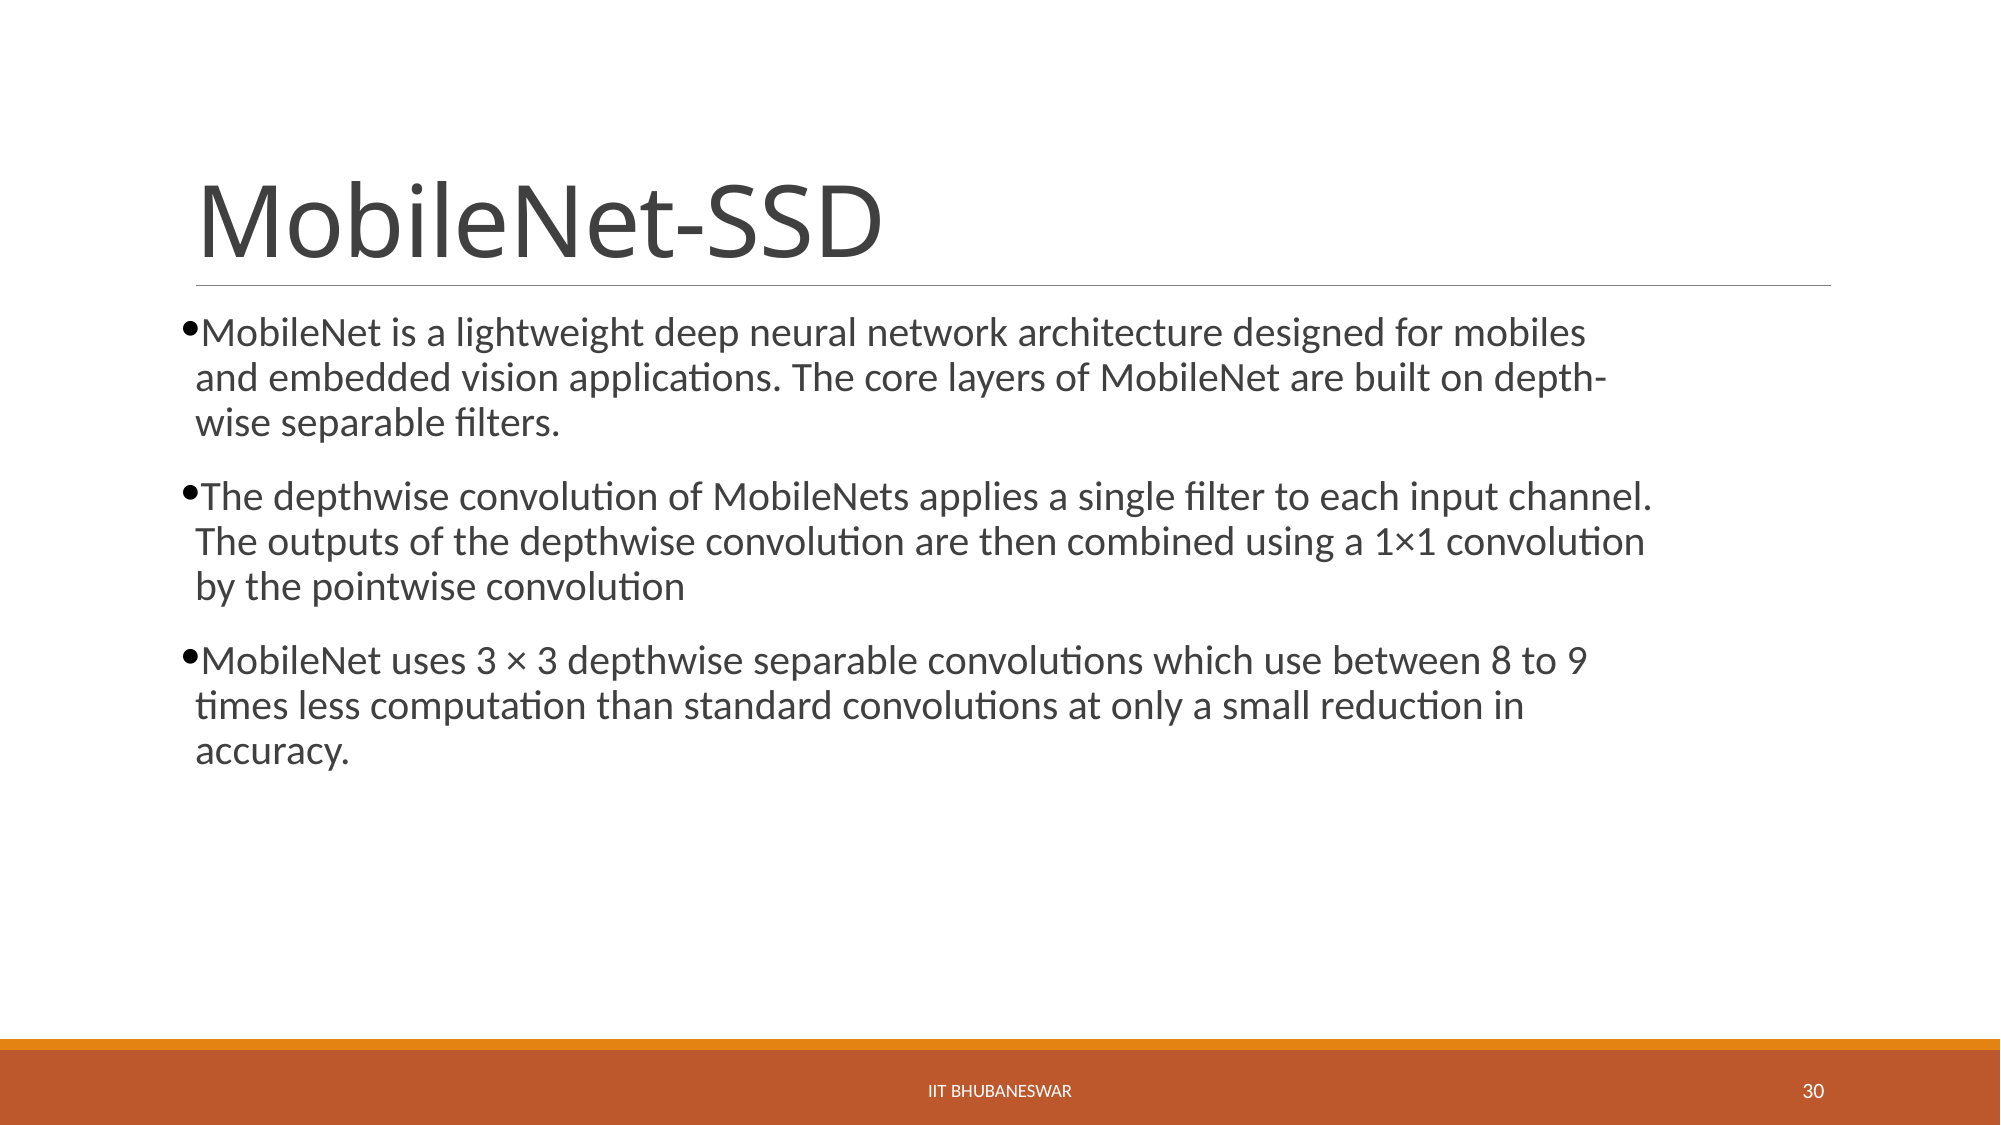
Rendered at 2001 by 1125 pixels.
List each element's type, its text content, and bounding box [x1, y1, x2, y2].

footer IIT BHUBANESWAR [604, 1059, 1396, 1120]
list MobileNet is a lightweight deep neural network architecture designed for mobiles and embedded vision applications. The core layers of MobileNet are built on depth-wise separable filters. The depthwise convolution of MobileNets applies a single filter to each input channel. The outputs of the depthwise convolution are then combined using a 1×1 convolution by the pointwise convolution MobileNet uses 3 × 3 depthwise separable convolutions which use between 8 to 9 times less computation than standard convolutions at only a small reduction in accuracy. [180, 302, 1659, 963]
slide_number 30 [1624, 1059, 1840, 1120]
title MobileNet-SSD [180, 47, 1830, 285]
